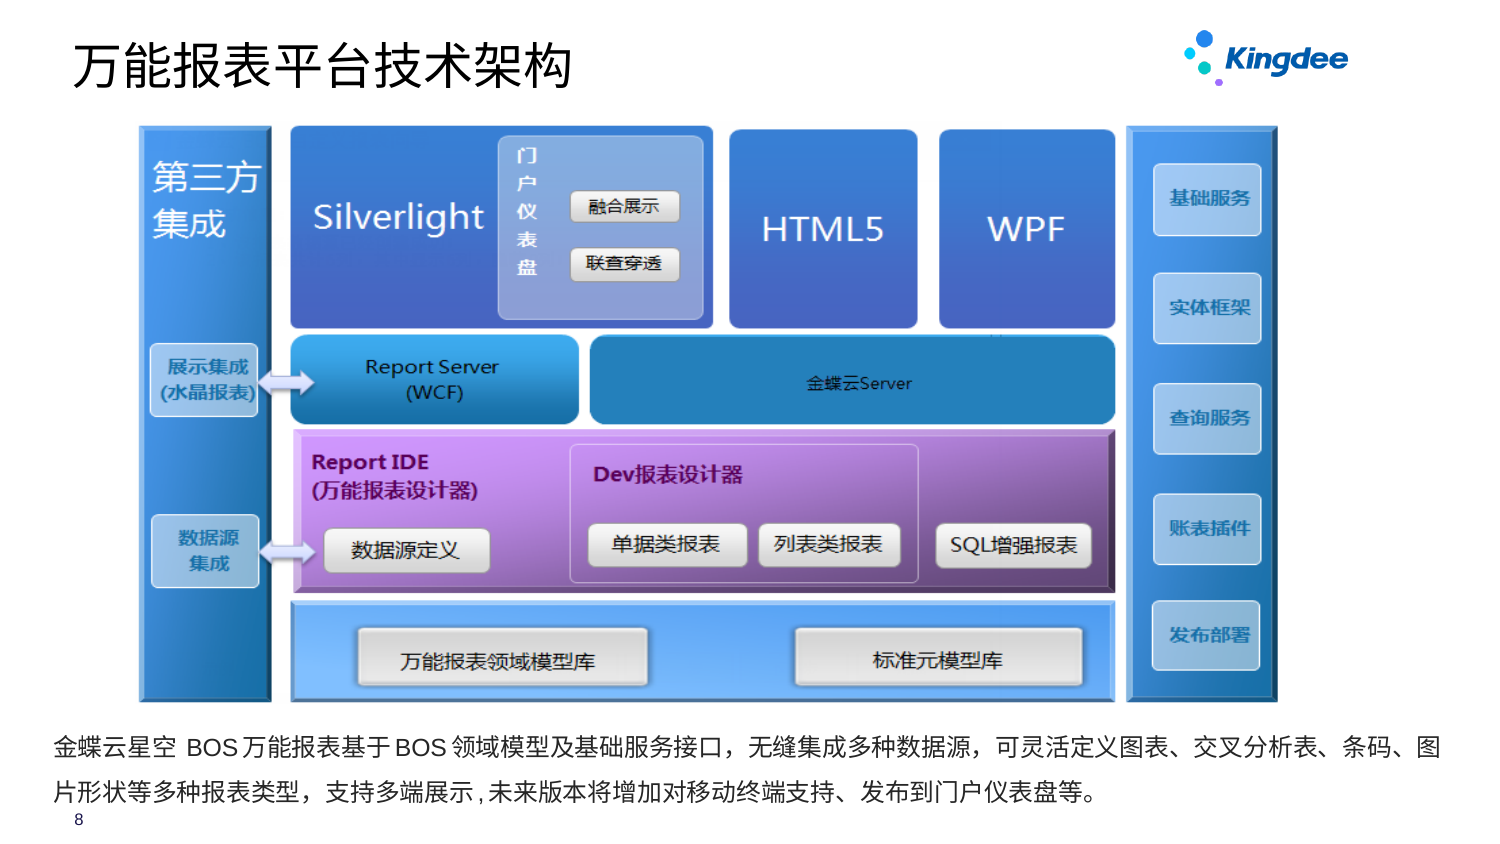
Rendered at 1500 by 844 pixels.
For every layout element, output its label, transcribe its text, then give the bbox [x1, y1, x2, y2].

title 万能报表平台技术架构 [72, 33, 1452, 121]
text_box 金蝶云星空 BOS万能报表基于BOS领域模型及基础服务接口，无缝集成多种数据源，可灵活定义图表、交叉分析表、条码、图片形状等多种报表类型，支持多端展示,未来版本将增加对移动终端支持、发布到门户仪表盘等。 [53, 717, 1447, 836]
picture [135, 121, 1282, 706]
